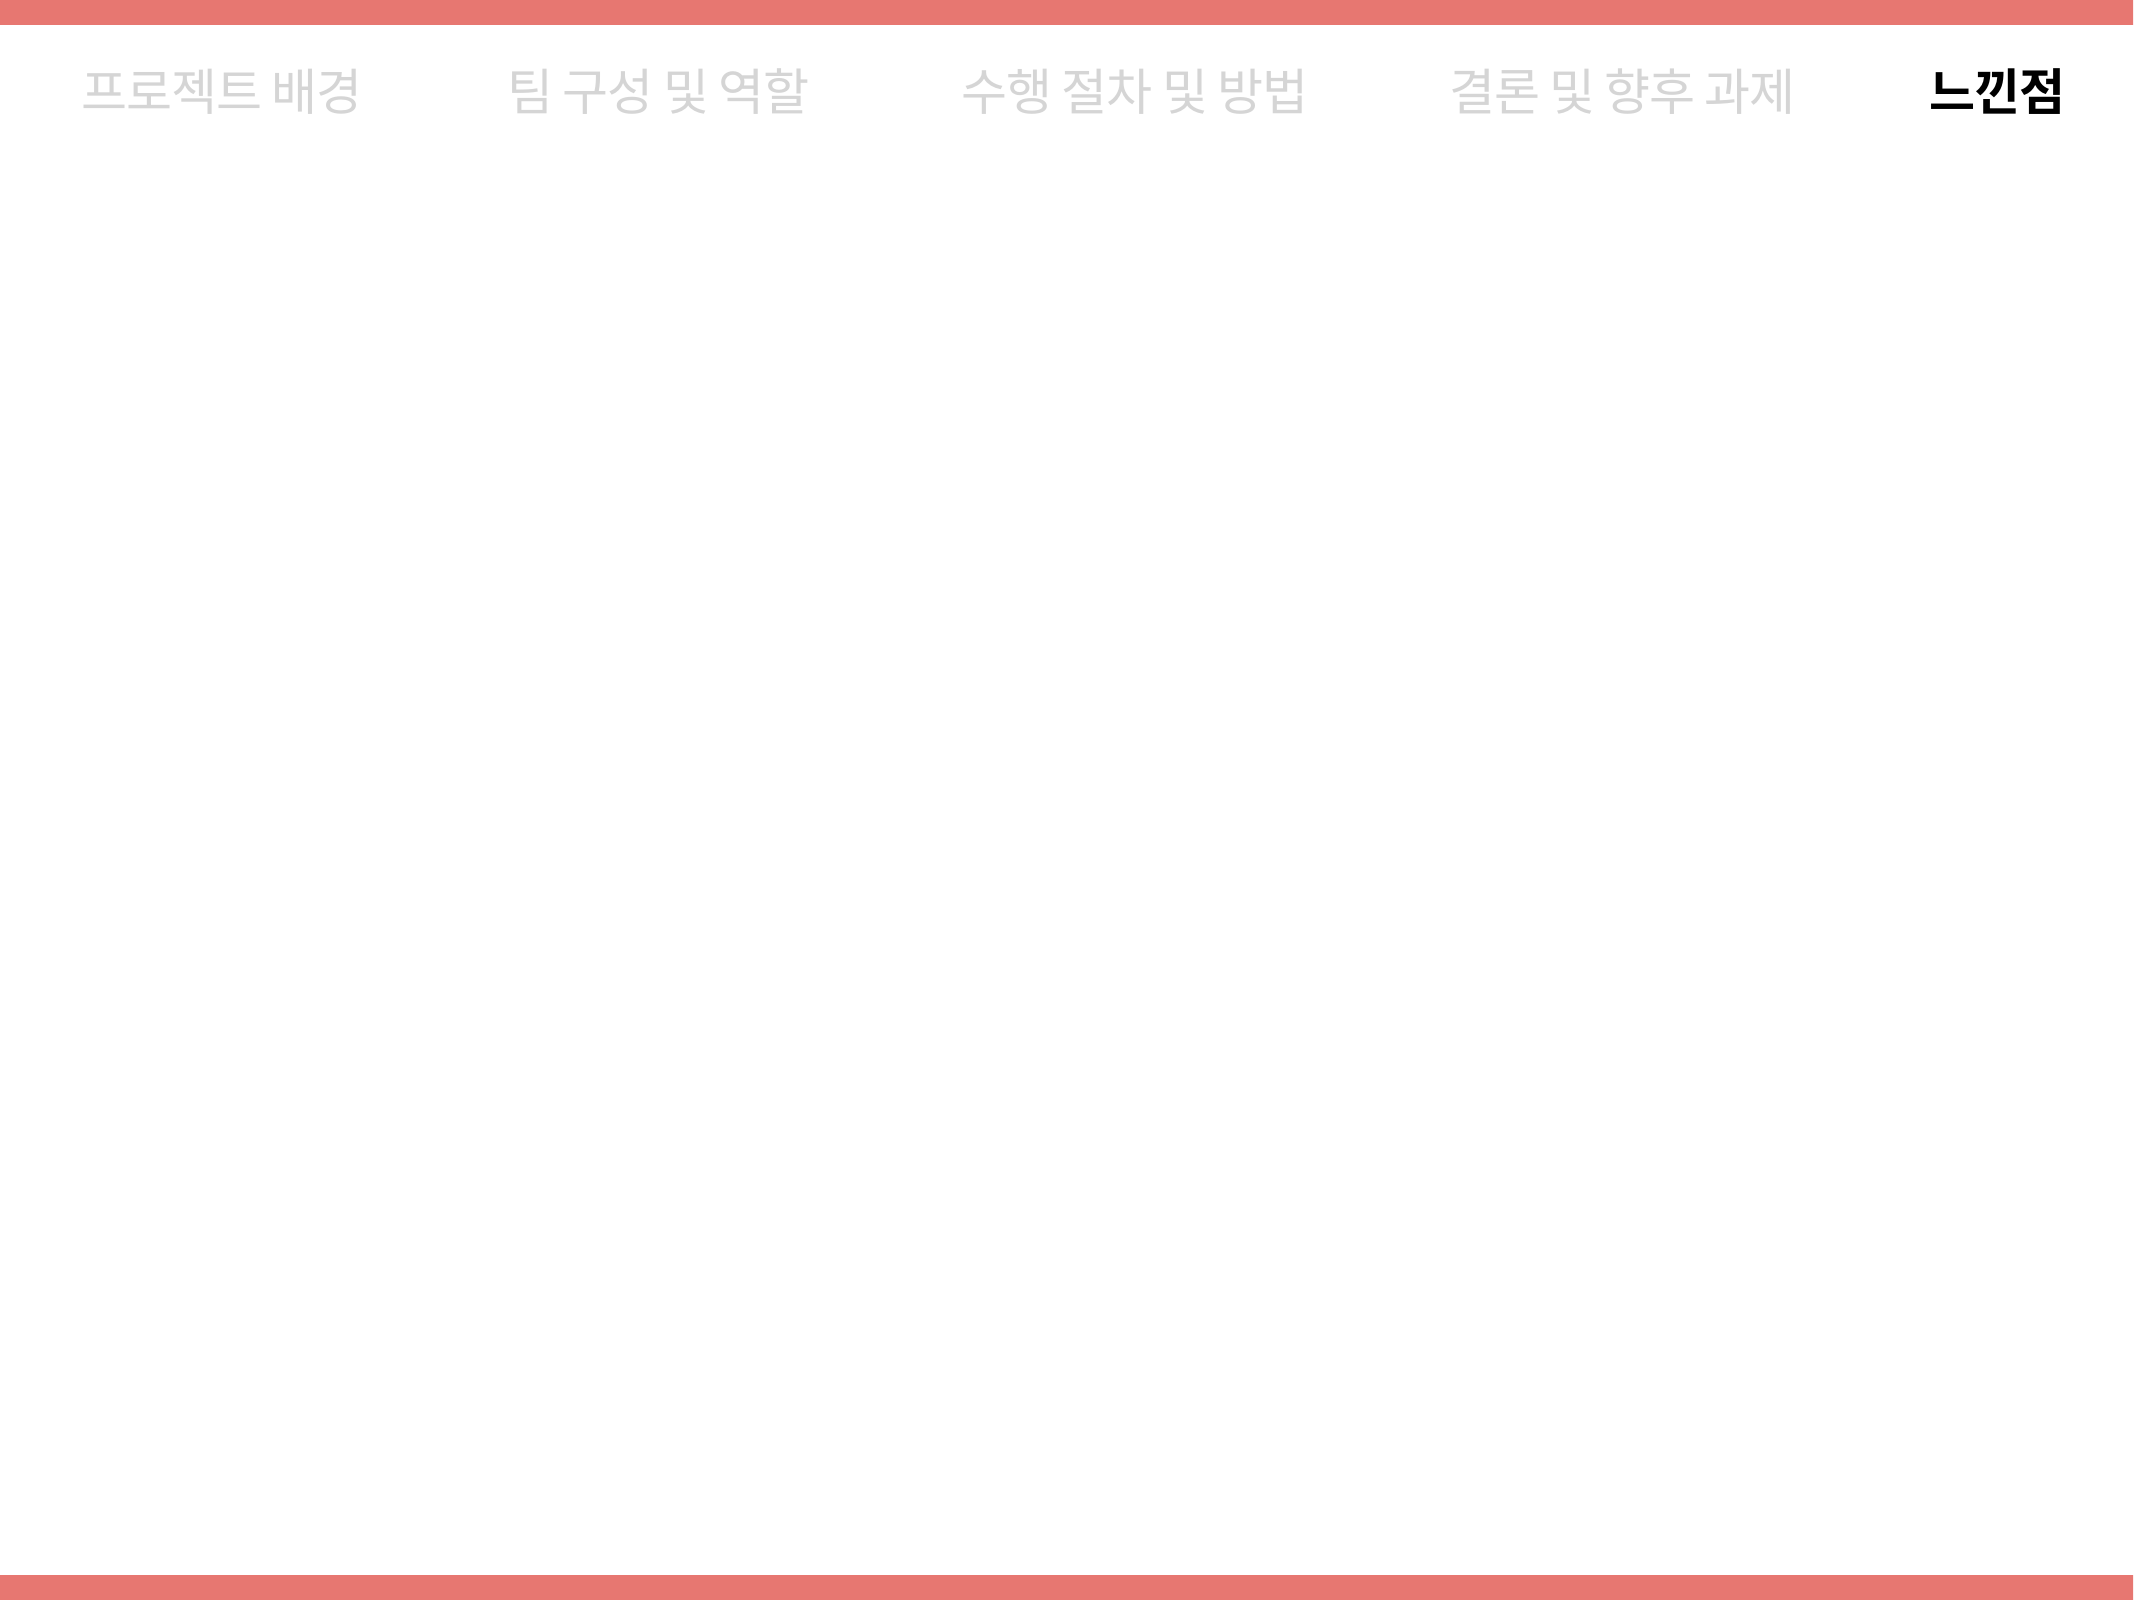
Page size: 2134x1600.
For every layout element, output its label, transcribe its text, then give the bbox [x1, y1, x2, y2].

text_box 수행 절차 및 방법 [892, 59, 1378, 130]
text_box 프로젝트 배경 [17, 59, 427, 130]
text_box 팀 구성 및 역할 [427, 59, 892, 130]
text_box [0, 0, 2134, 25]
text_box 느낀점 [1839, 59, 2134, 130]
text_box 결론 및 향후 과제 [1379, 59, 1839, 130]
text_box [0, 1575, 2134, 1600]
